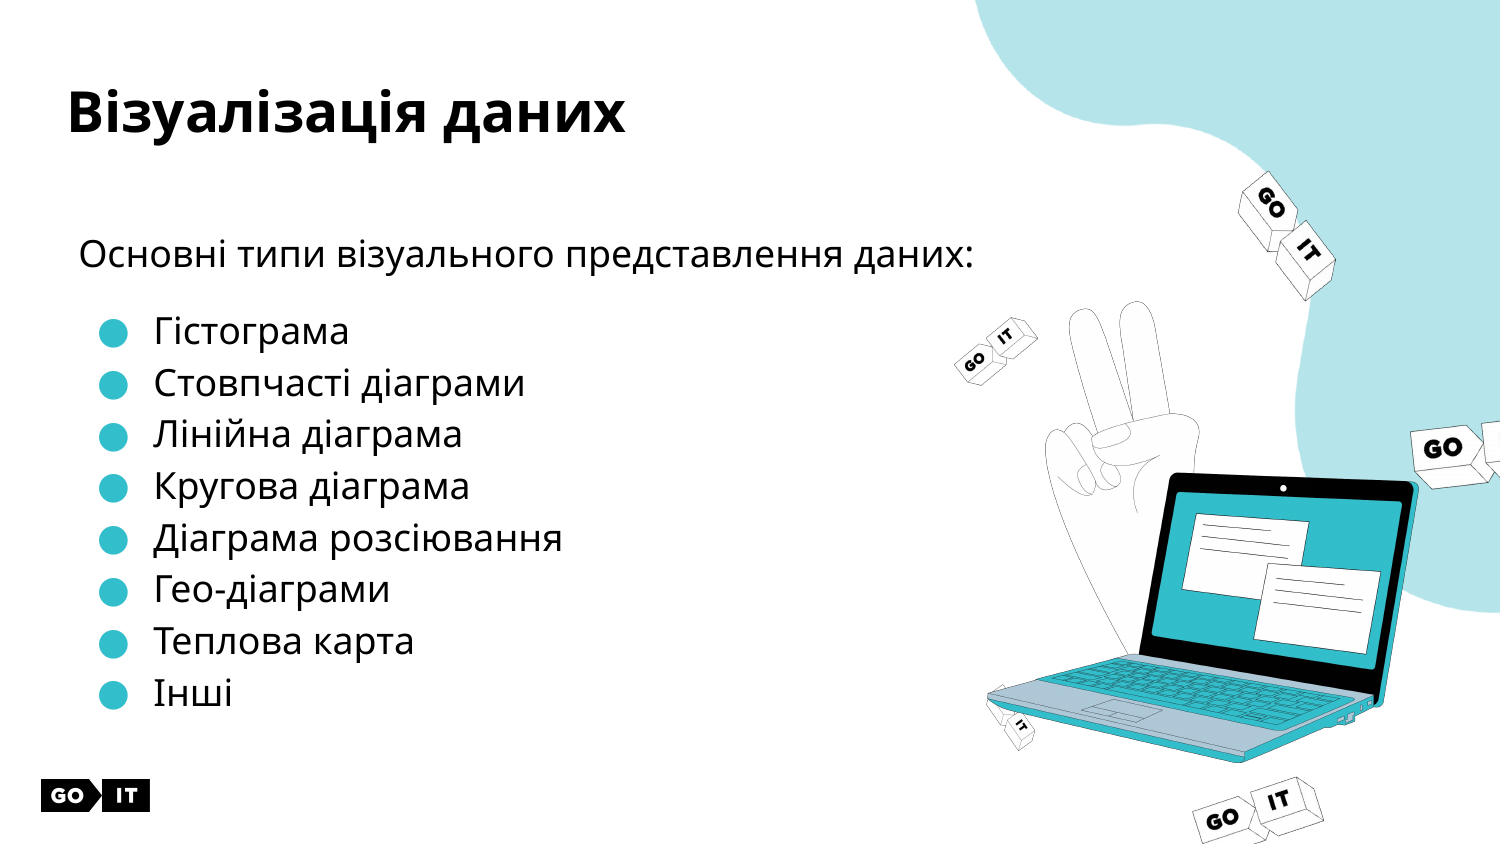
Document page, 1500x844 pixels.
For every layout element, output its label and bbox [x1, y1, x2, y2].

text_box [946, 166, 1500, 844]
picture [0, 0, 1500, 844]
